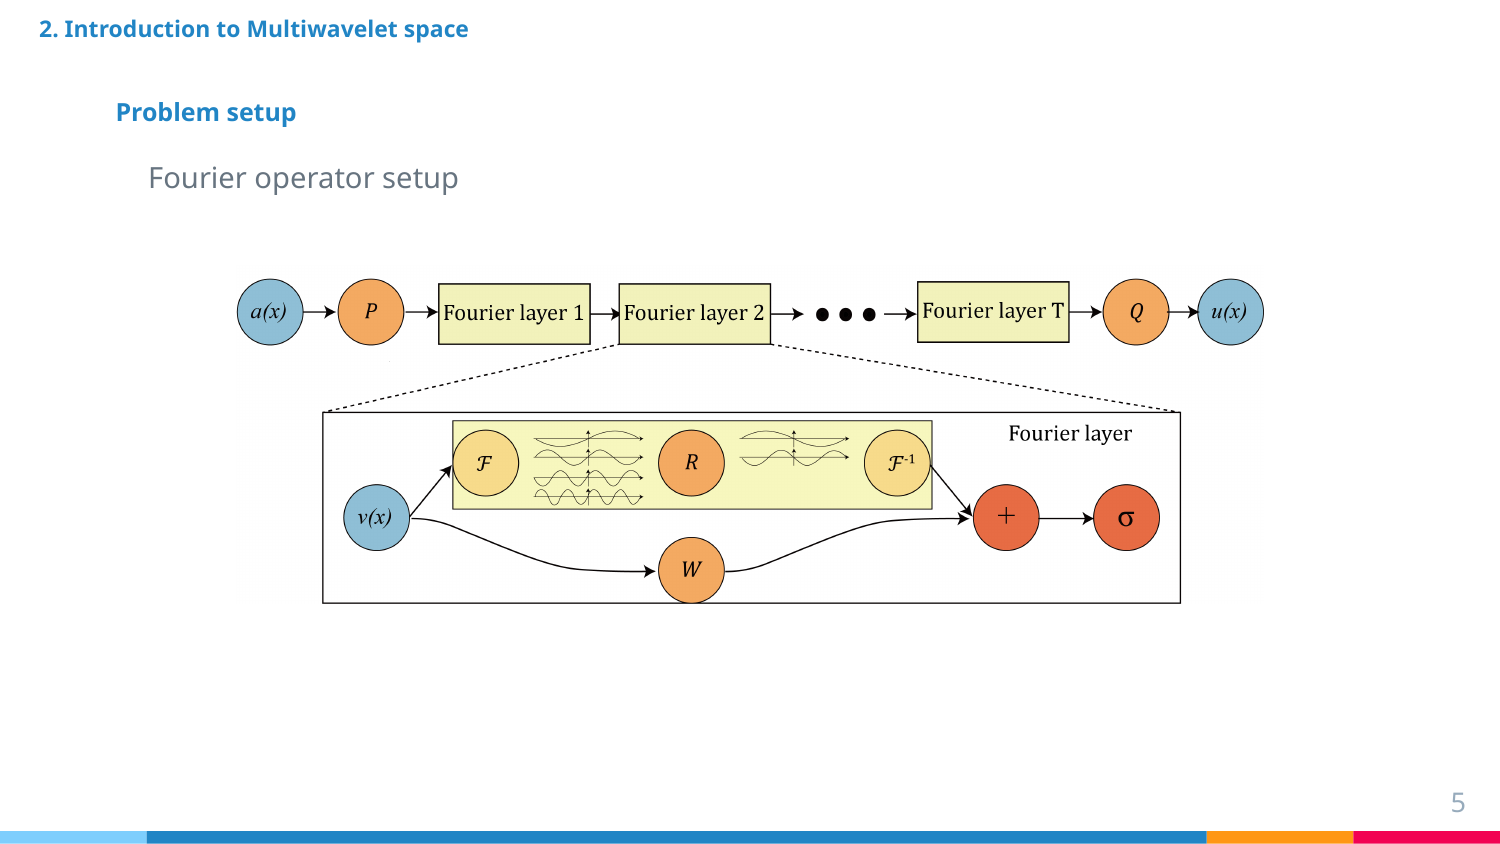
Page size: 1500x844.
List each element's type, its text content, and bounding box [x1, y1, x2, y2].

text_box Problem setup [100, 81, 679, 145]
slide_number 5 [1391, 770, 1482, 822]
text_box Fourier operator setup [133, 144, 1306, 701]
picture [236, 264, 1264, 604]
text_box 2. Introduction to Multiwavelet space [24, 0, 603, 63]
